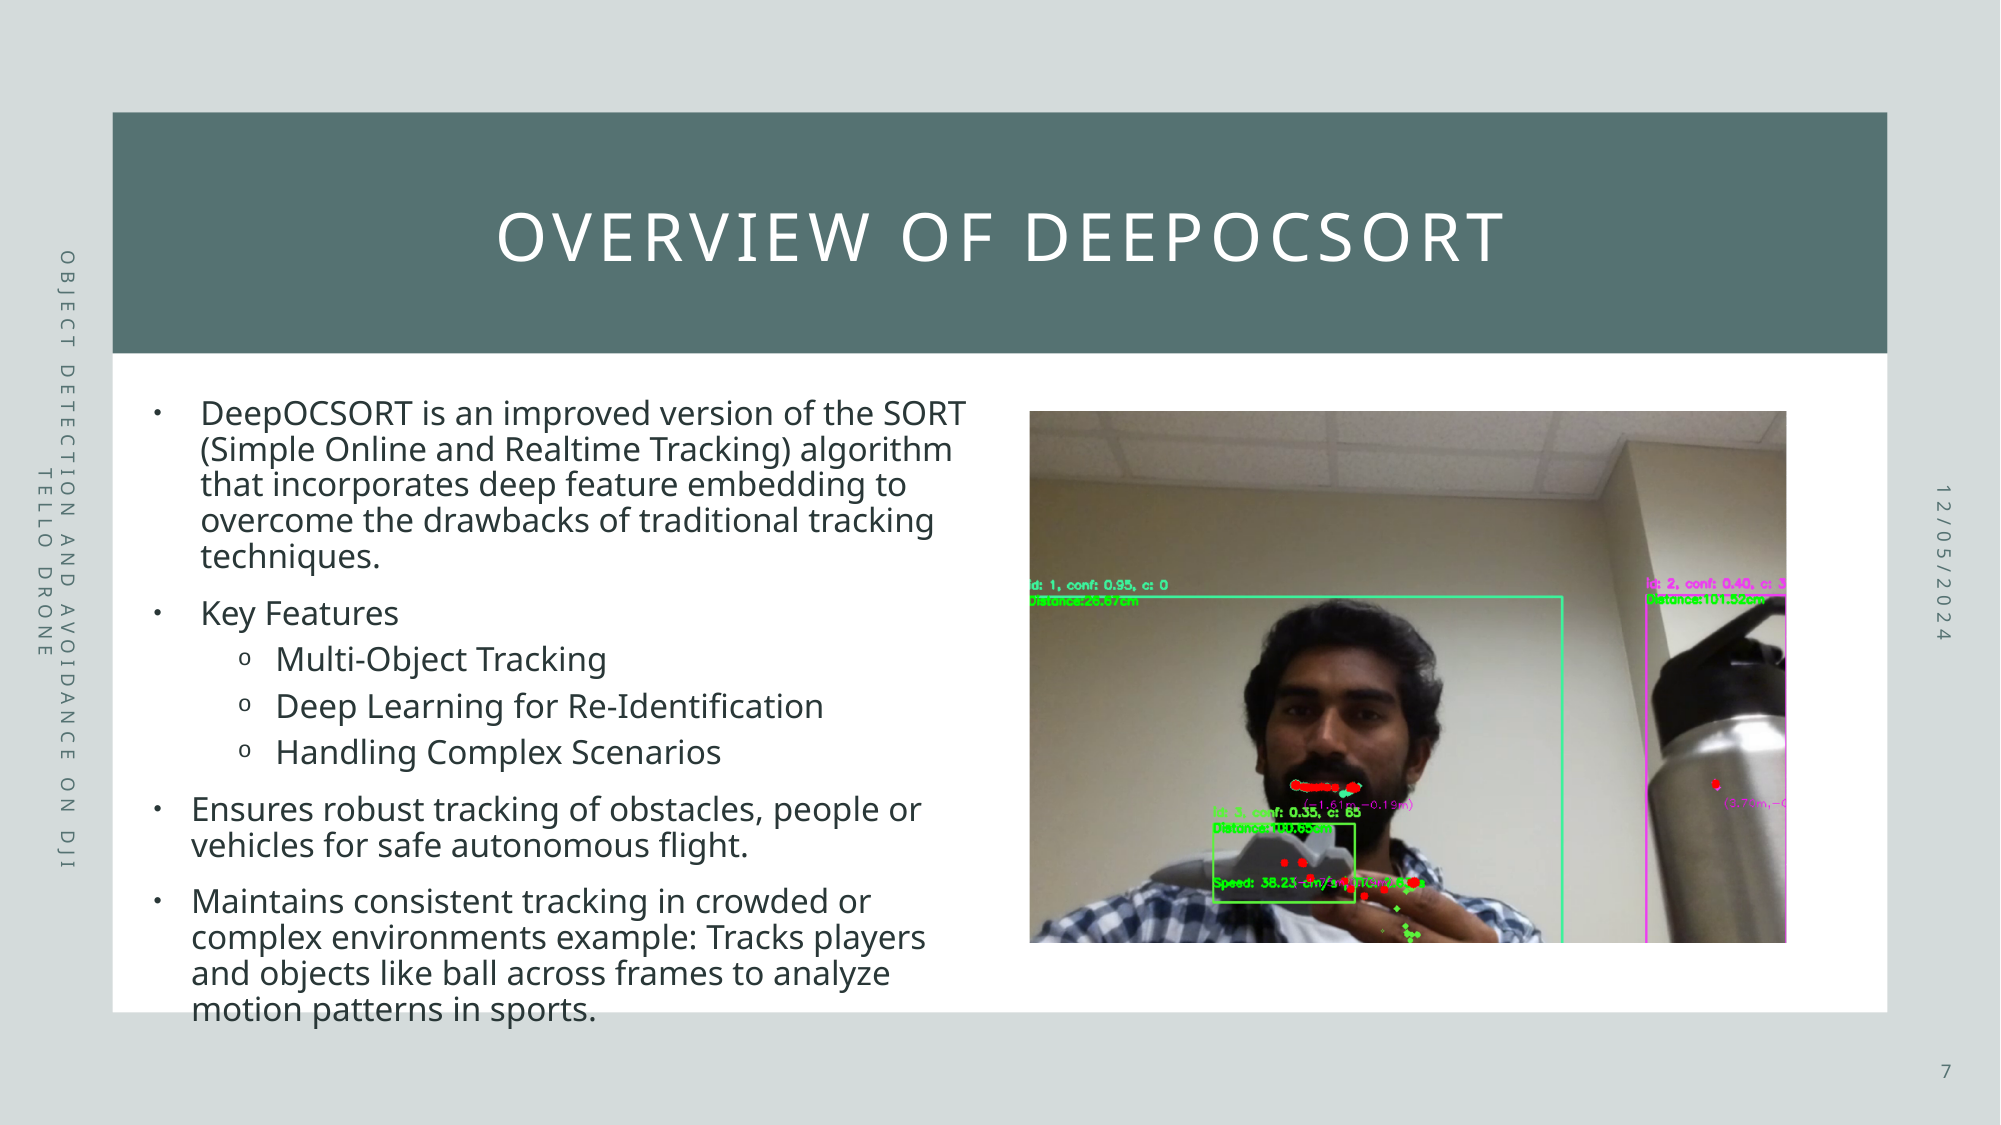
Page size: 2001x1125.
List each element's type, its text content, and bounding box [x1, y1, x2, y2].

list DeepOCSORT is an improved version of the SORT (Simple Online and Realtime Tracking) algorithm that incorporates deep feature embedding to overcome the drawbacks of traditional tracking techniques. Key Features Multi-Object Tracking Deep Learning for Re-Identification Handling Complex Scenarios Ensures robust tracking of obstacles, people or vehicles for safe autonomous flight. Maintains consistent tracking in crowded or complex environments example: Tracks players and objects like ball across frames to analyze motion patterns in sports. [138, 388, 1001, 995]
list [1029, 411, 1787, 943]
slide_number 7 [1823, 1042, 1967, 1103]
footer Object Detection and avoidance on DJI Tello drone [23, 224, 91, 900]
title Overview of Deepocsort [213, 182, 1787, 283]
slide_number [1911, 224, 1979, 900]
